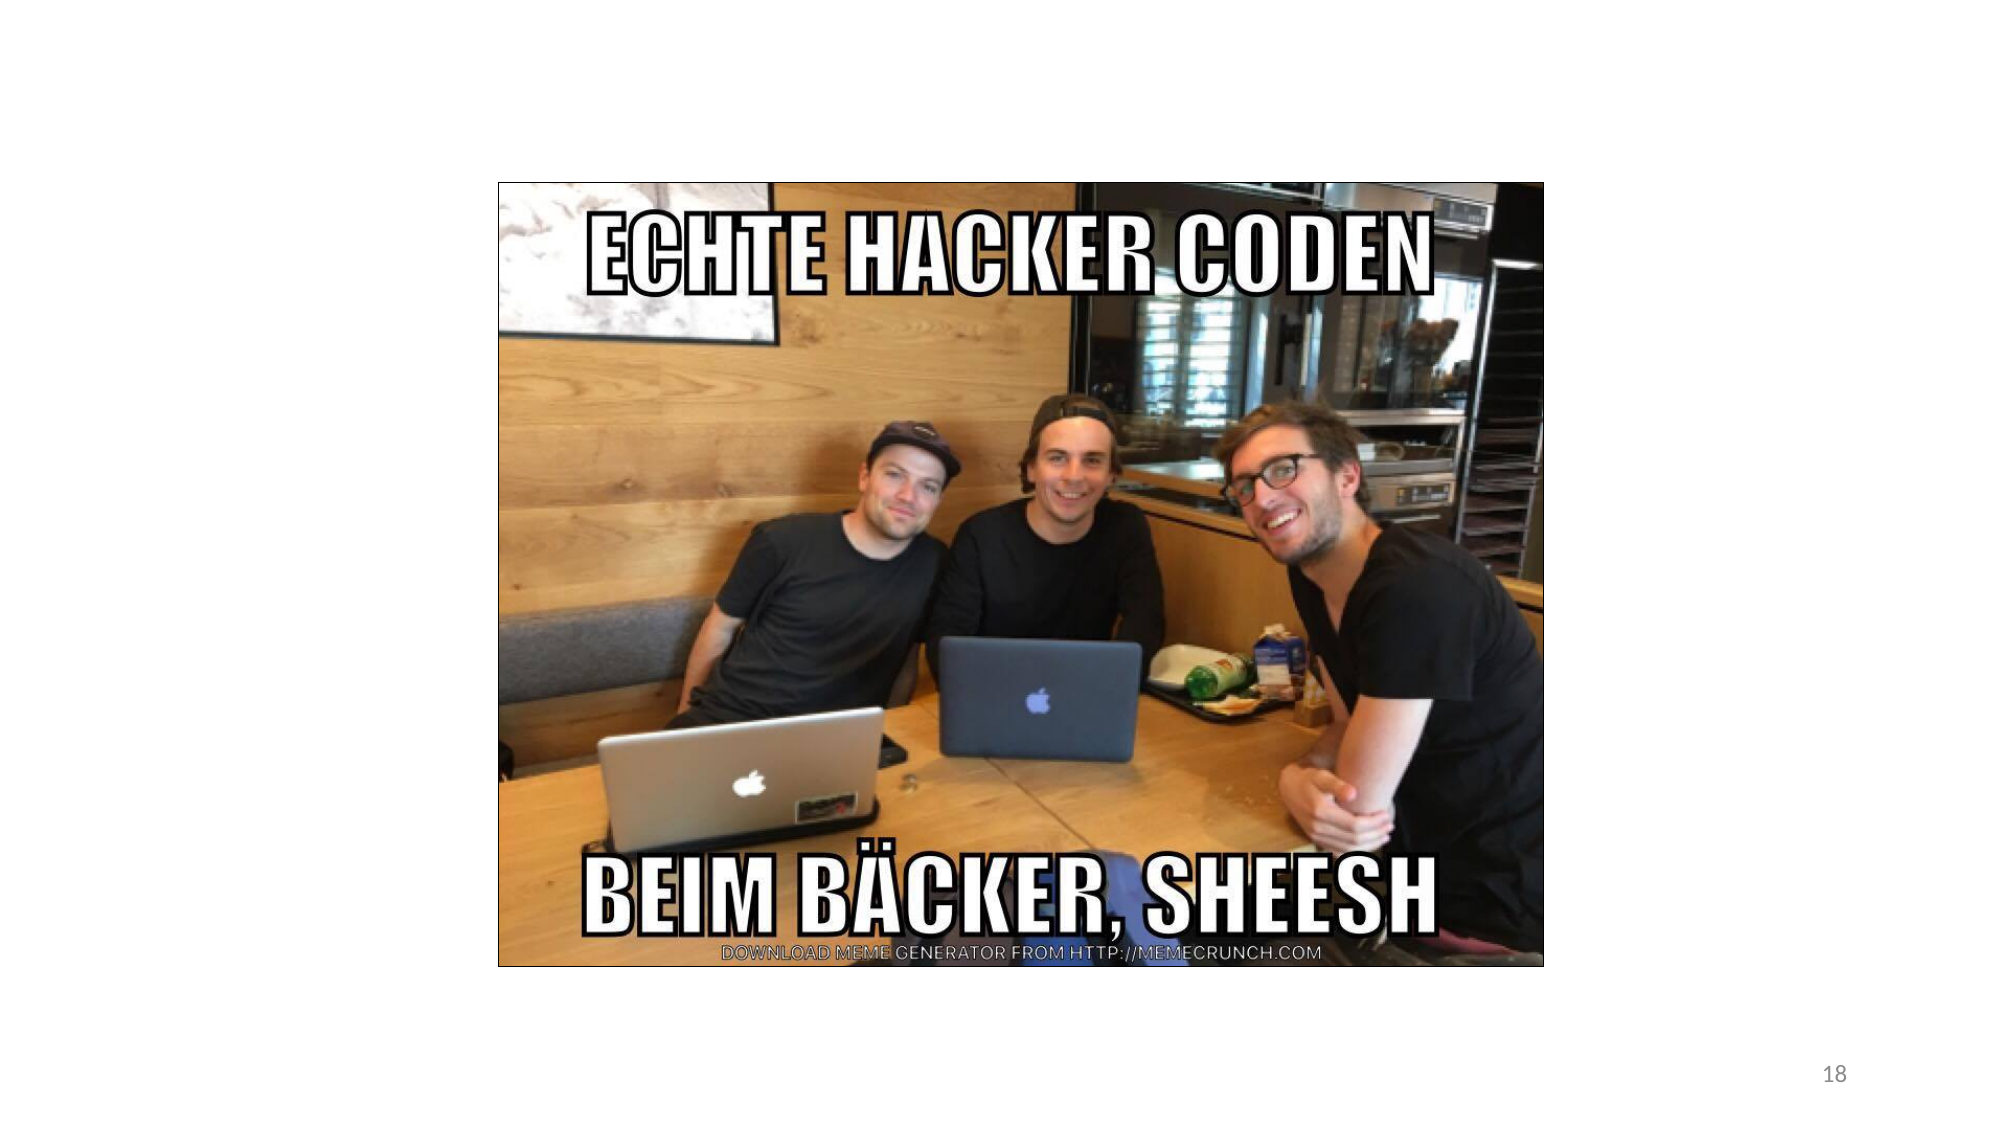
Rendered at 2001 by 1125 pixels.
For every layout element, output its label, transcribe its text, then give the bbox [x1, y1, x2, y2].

slide_number 18 [1412, 1042, 1863, 1103]
picture [498, 182, 1544, 967]
